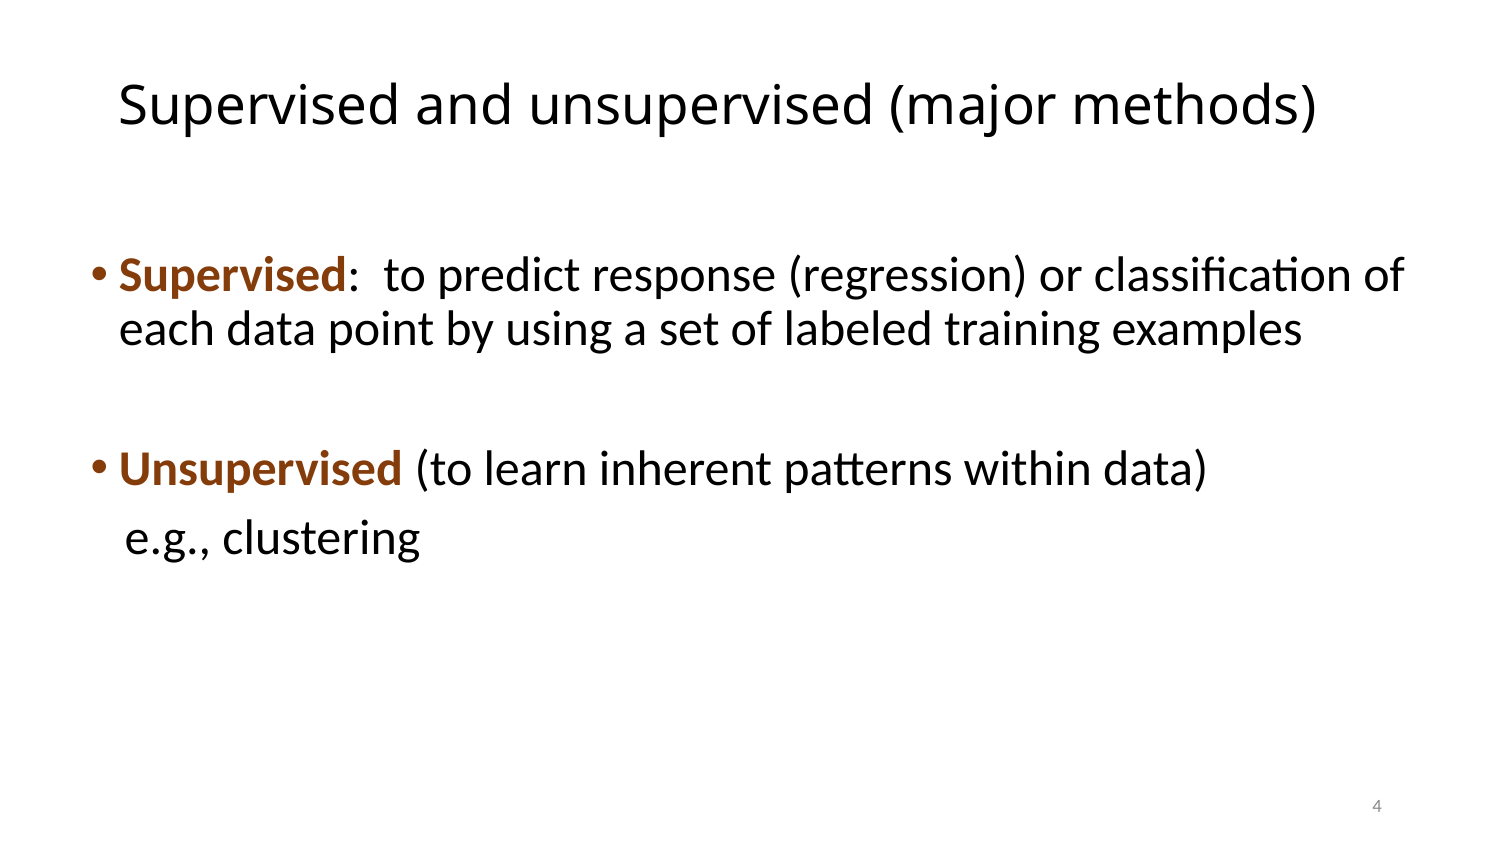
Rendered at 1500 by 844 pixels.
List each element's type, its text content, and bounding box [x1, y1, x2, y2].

slide_number 4 [1059, 782, 1397, 827]
list Supervised: to predict response (regression) or classification of each data point by using a set of labeled training examples Unsupervised (to learn inherent patterns within data) e.g., clustering [75, 241, 1449, 669]
title Supervised and unsupervised (major methods) [103, 49, 1397, 164]
